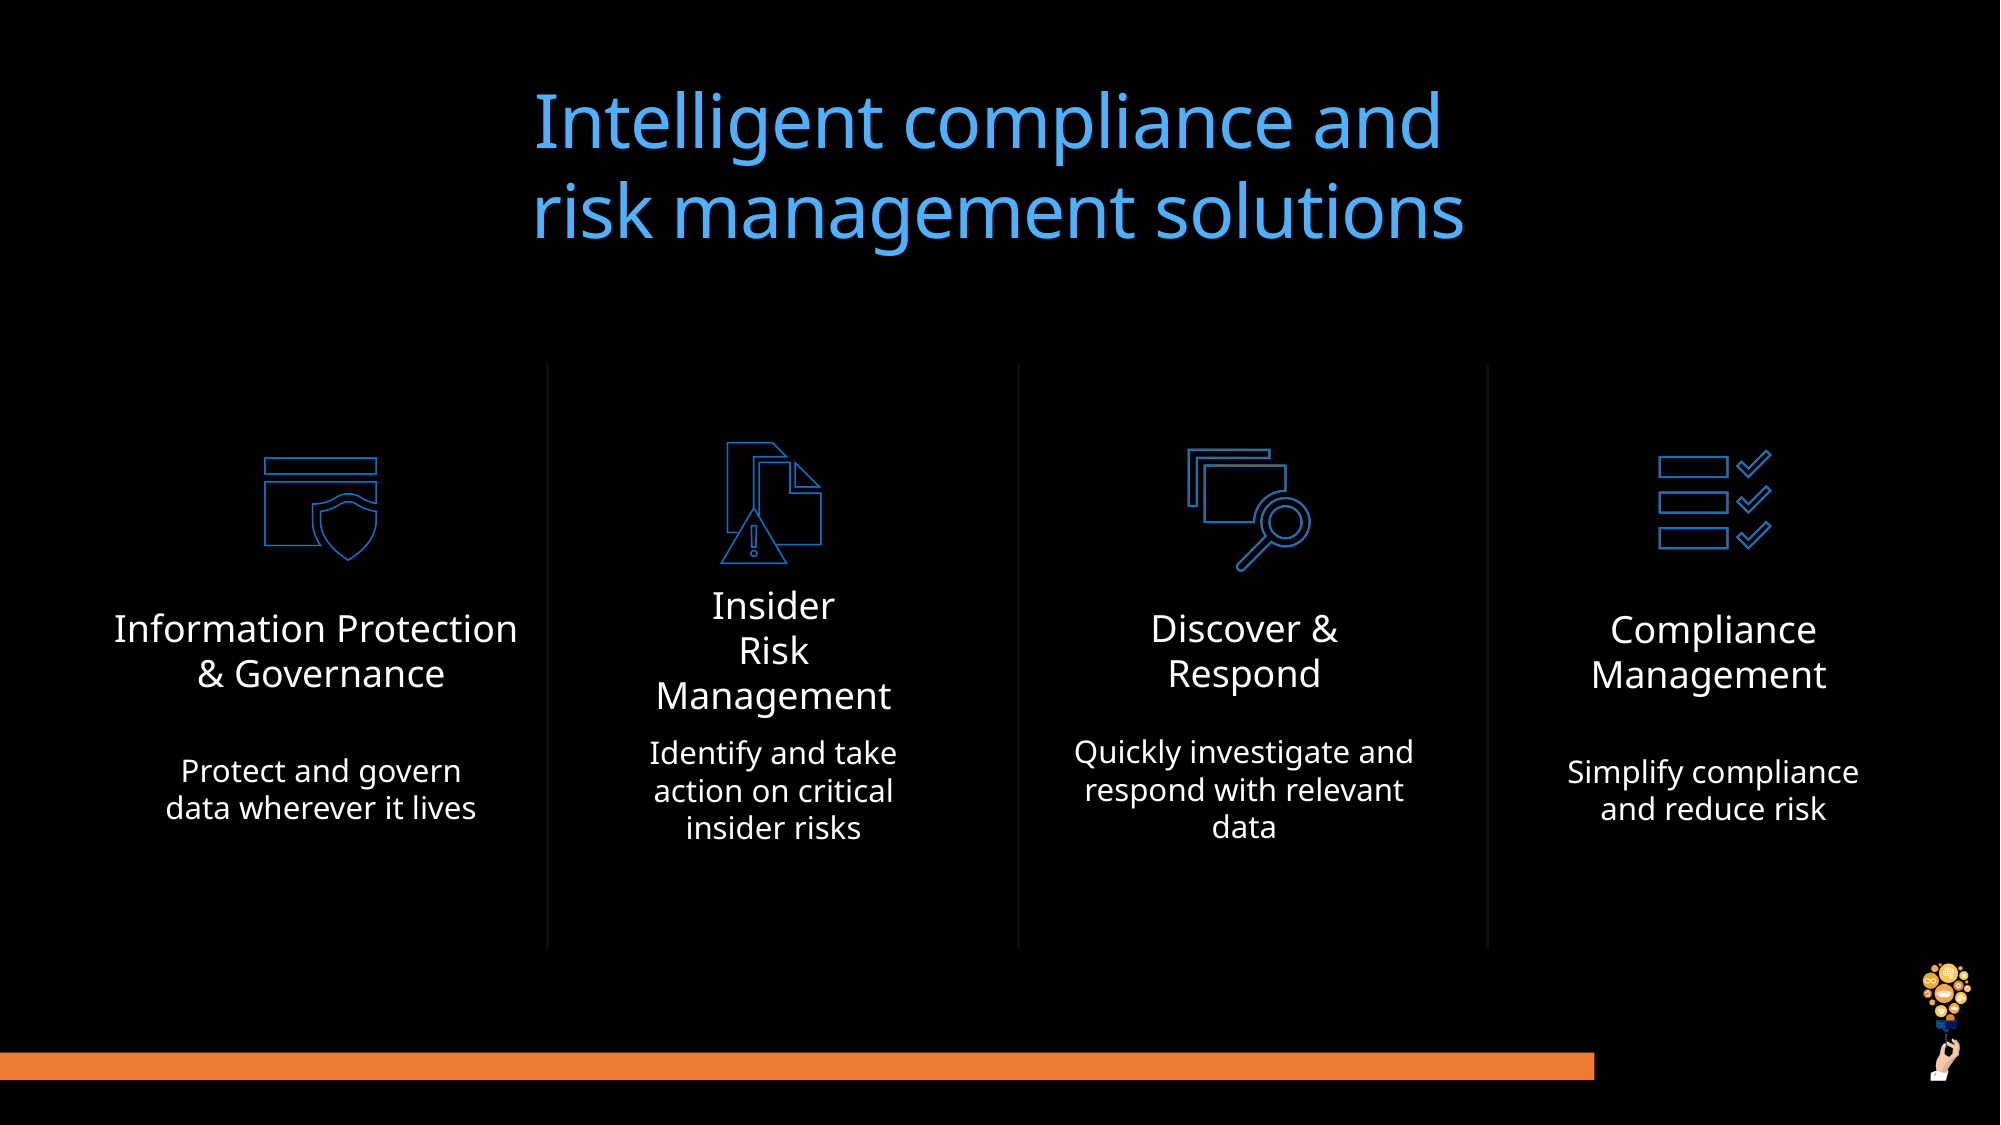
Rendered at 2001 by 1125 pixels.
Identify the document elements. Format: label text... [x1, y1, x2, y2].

text_box Intelligent compliance and risk management solutions [0, 66, 1999, 262]
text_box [1017, 363, 1446, 949]
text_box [96, 407, 547, 835]
text_box [0, 1052, 1595, 1081]
picture [1881, 946, 2000, 1081]
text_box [1487, 363, 1891, 949]
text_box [547, 363, 946, 949]
